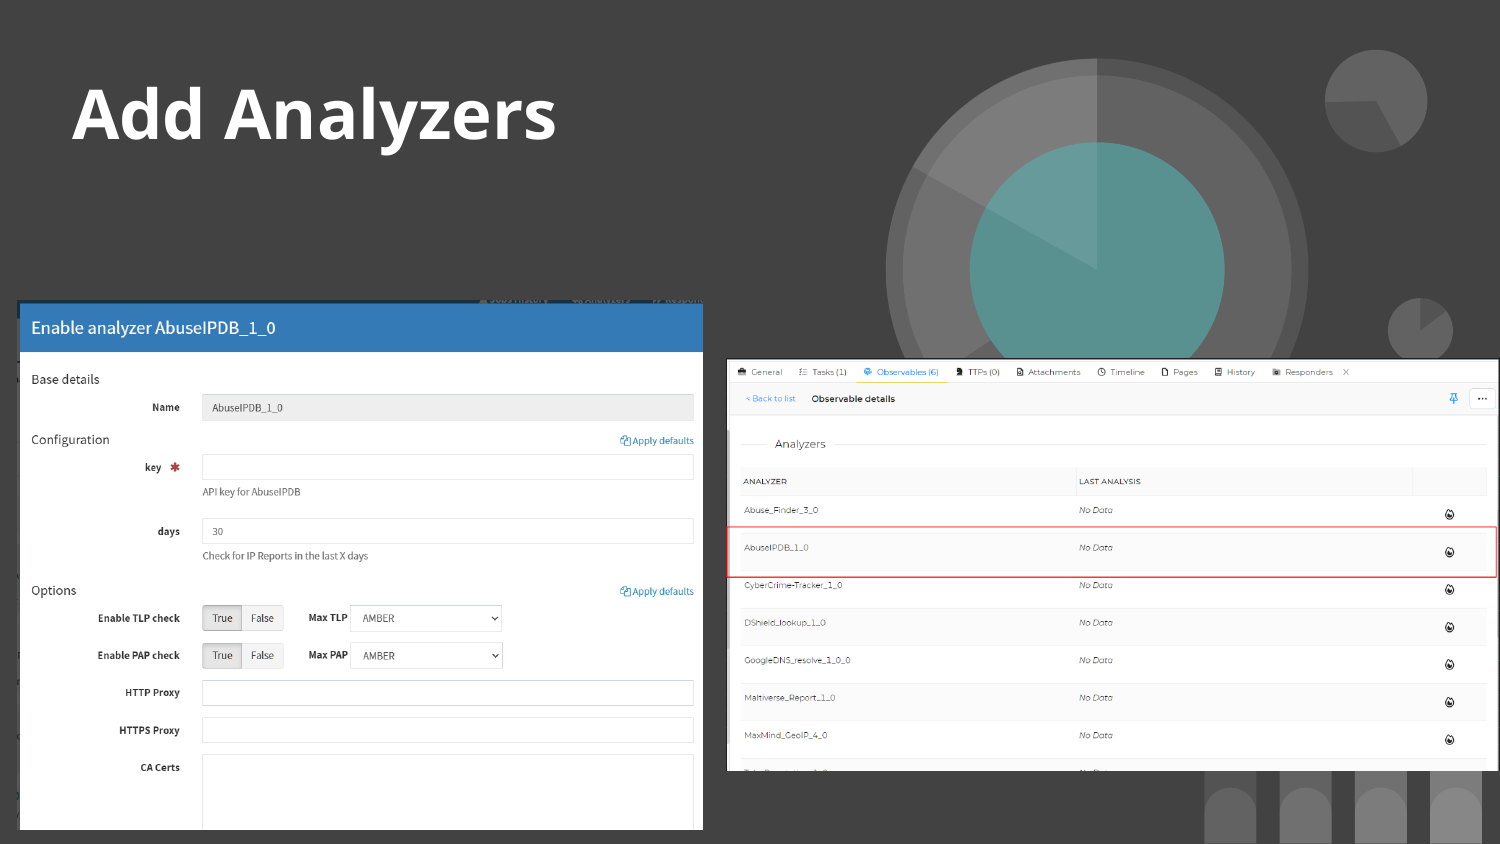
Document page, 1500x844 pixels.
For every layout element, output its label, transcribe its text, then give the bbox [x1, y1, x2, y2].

title Add Analyzers [70, 68, 1128, 212]
picture [725, 358, 1500, 772]
picture [17, 300, 703, 830]
